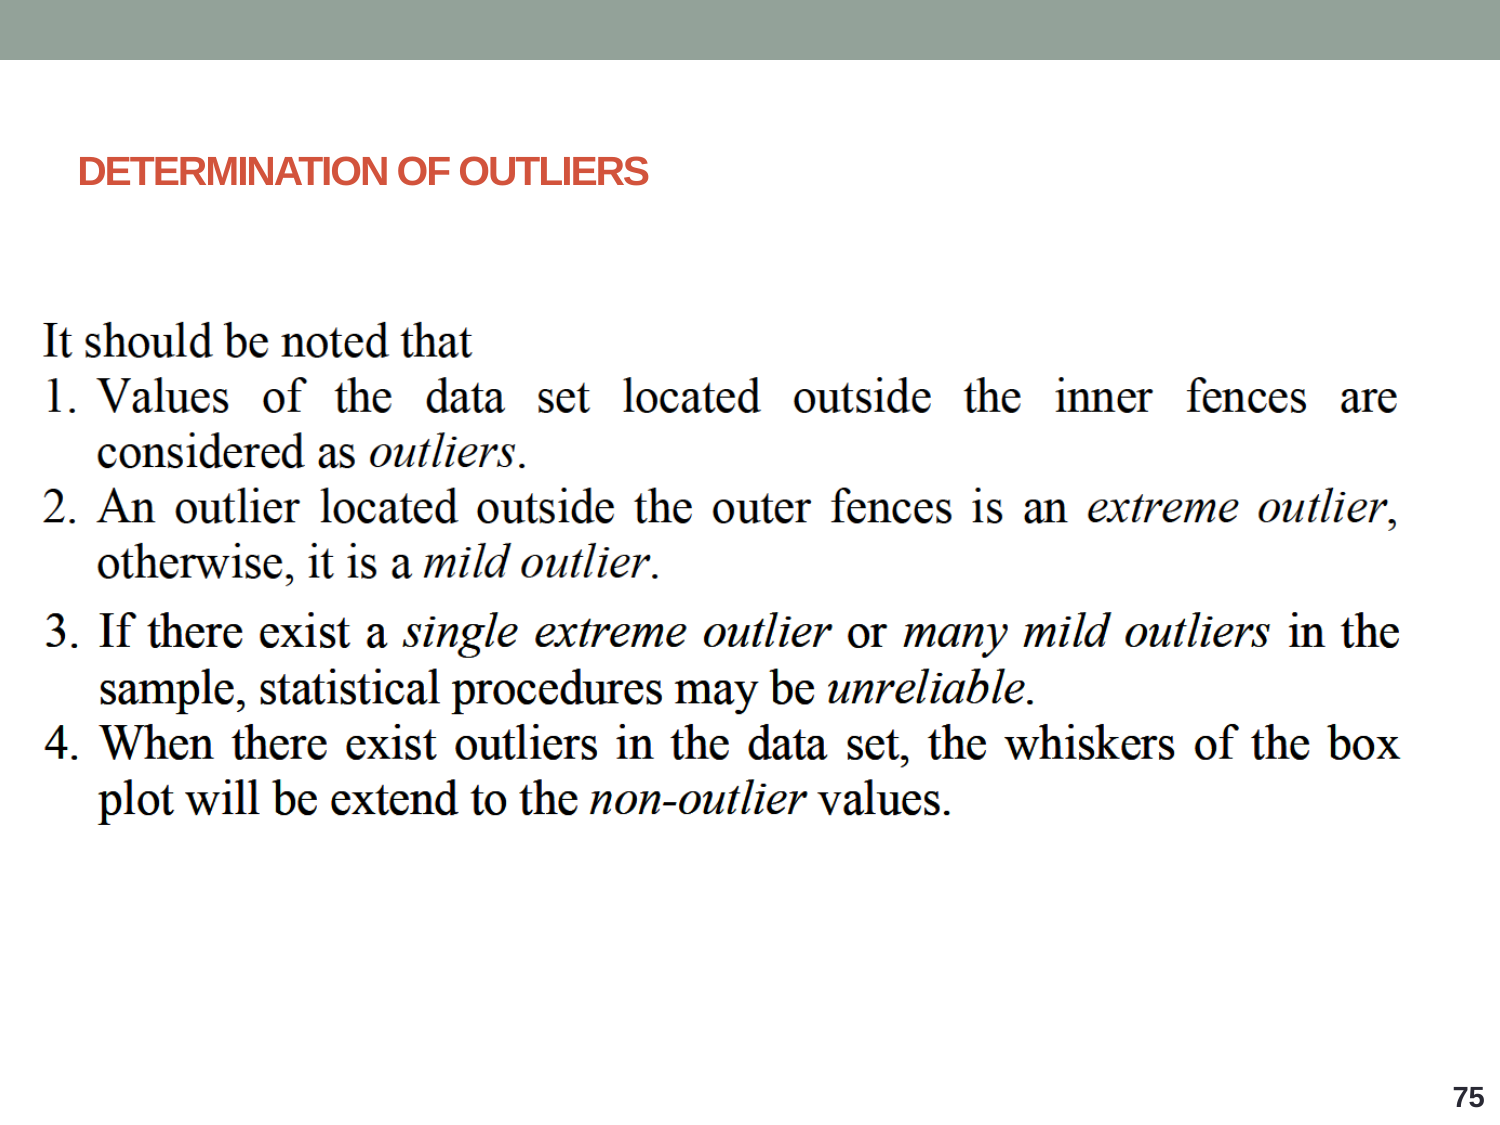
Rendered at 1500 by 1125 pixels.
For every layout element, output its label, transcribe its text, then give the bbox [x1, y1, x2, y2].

picture [24, 309, 1426, 596]
picture [24, 597, 1426, 838]
title DETERMINATION OF OUTLIERS [62, 87, 1413, 250]
slide_number 75 [1325, 1068, 1500, 1123]
